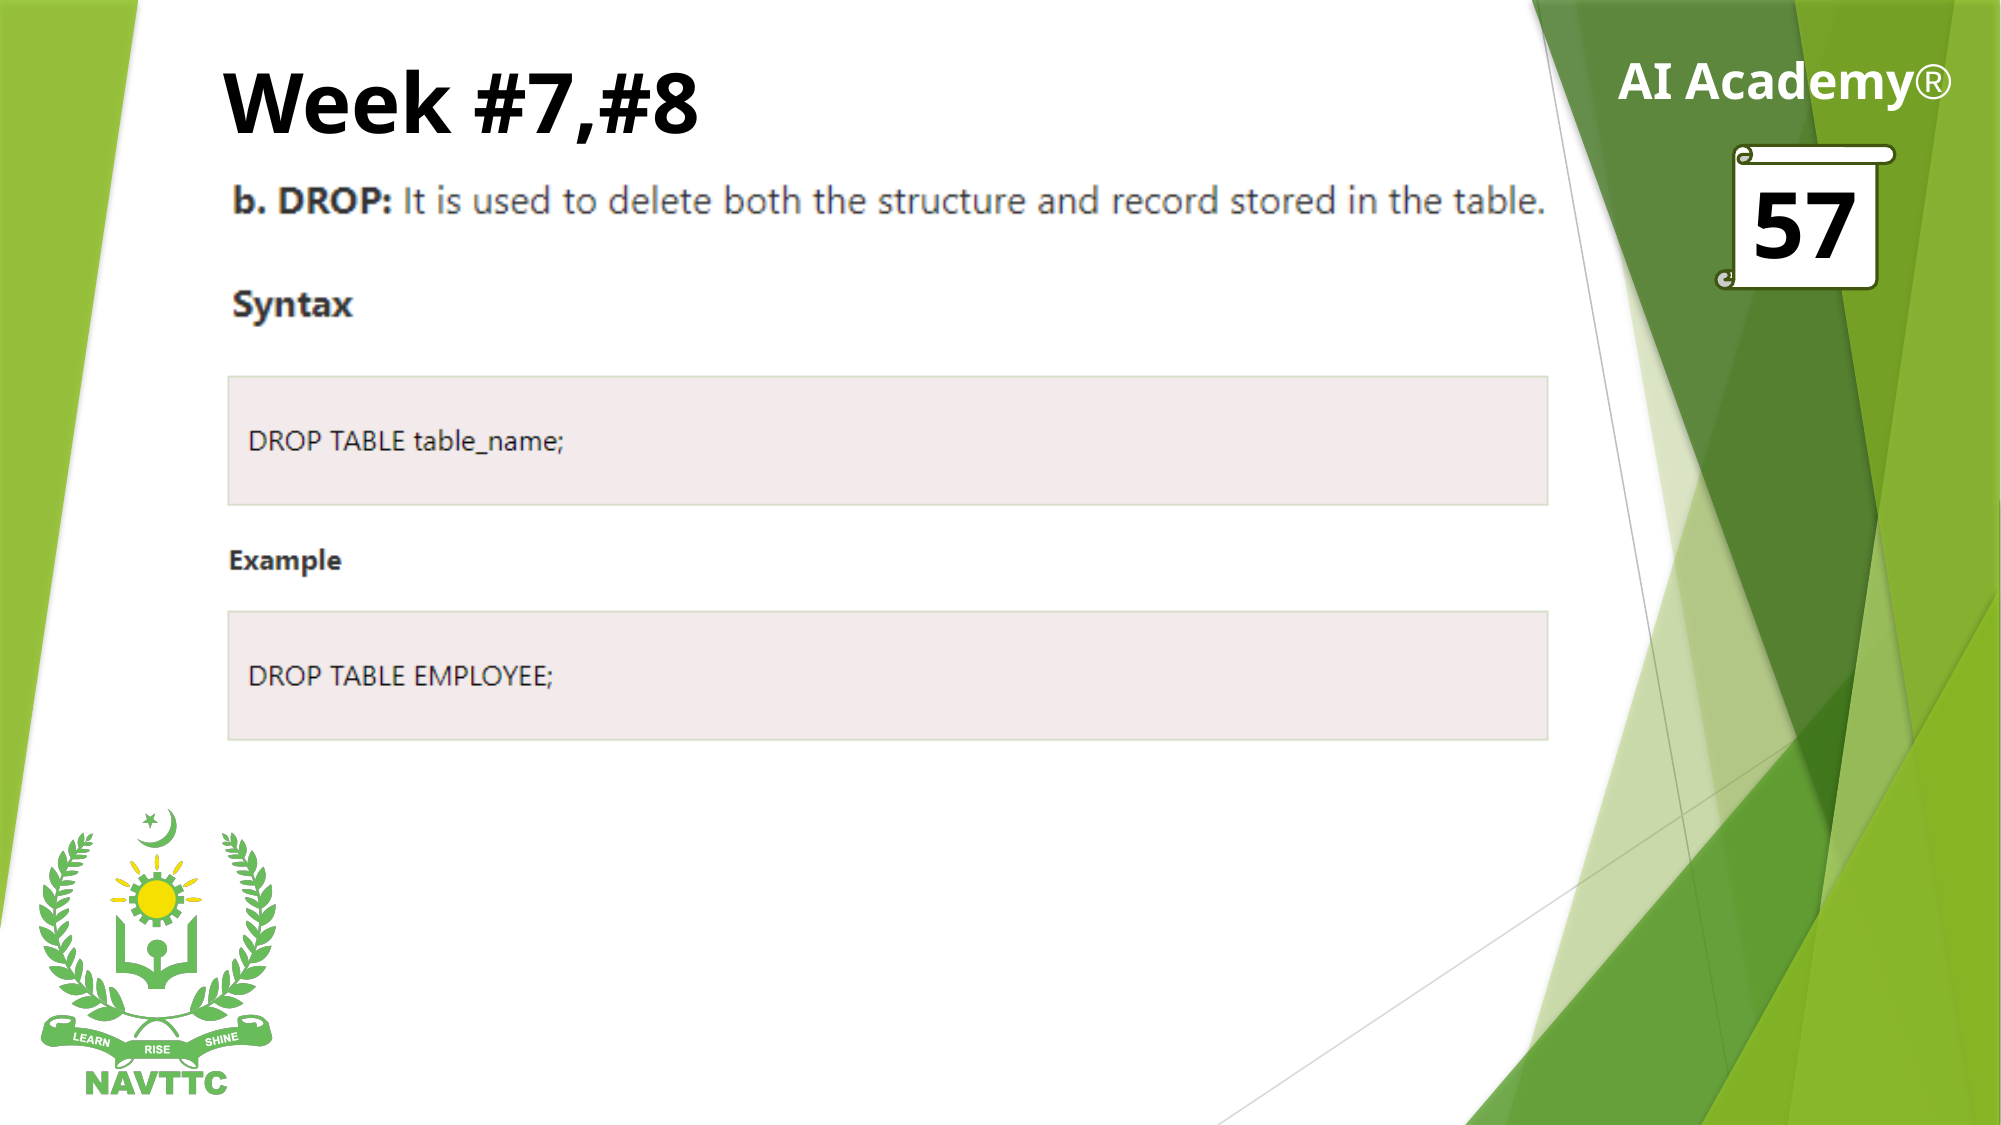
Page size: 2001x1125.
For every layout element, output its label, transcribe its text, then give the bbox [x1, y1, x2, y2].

text_box 57 [1714, 143, 1897, 291]
picture [217, 176, 1557, 352]
picture [219, 368, 1557, 751]
text_box Week #7,#8 [208, 42, 715, 158]
text_box AI Academy® [1604, 42, 2000, 118]
picture [0, 794, 315, 1110]
